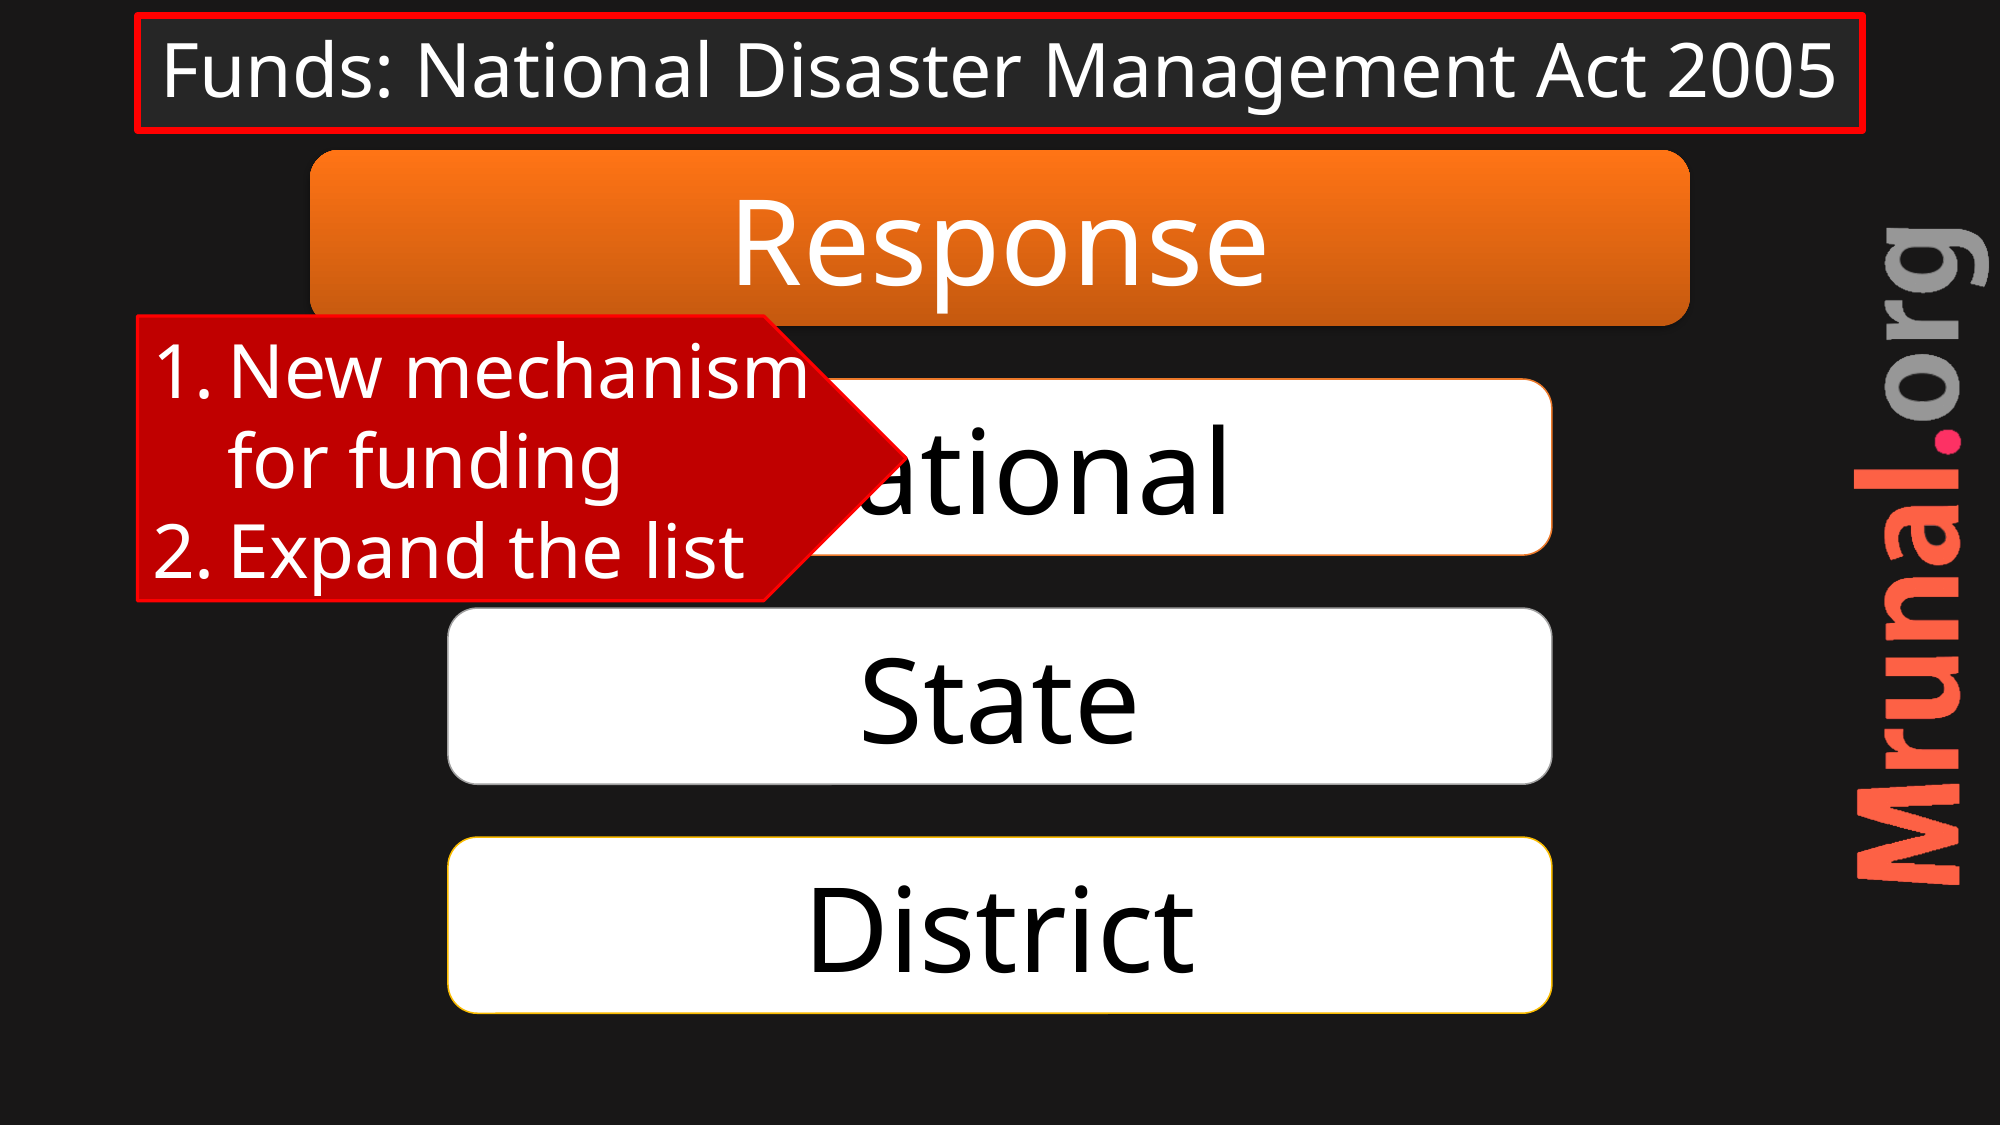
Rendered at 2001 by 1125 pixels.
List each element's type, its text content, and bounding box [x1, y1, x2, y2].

picture [1863, 223, 2000, 894]
title Funds: National Disaster Management Act 2005 [134, 12, 1866, 134]
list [137, 149, 1863, 1014]
